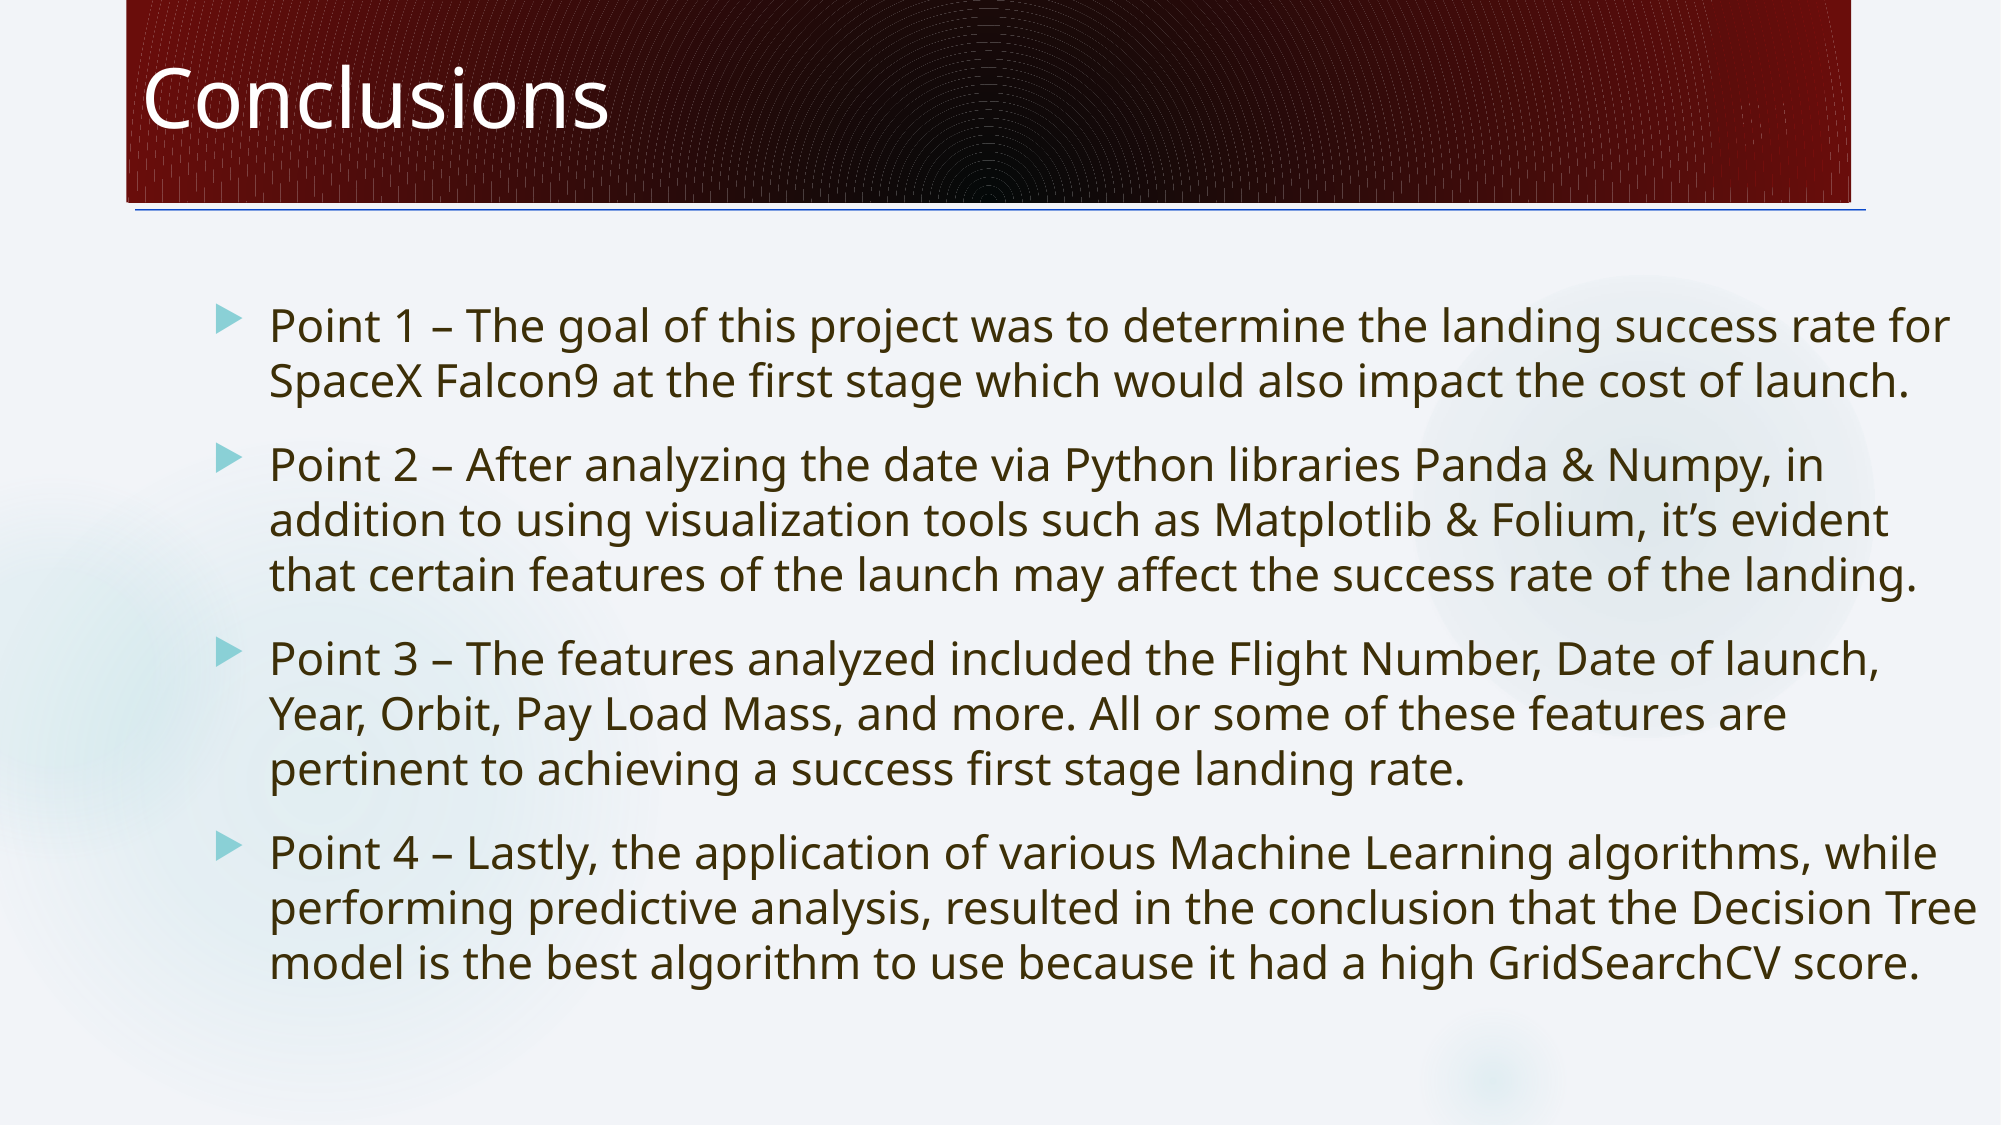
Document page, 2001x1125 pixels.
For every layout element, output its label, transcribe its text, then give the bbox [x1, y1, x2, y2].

text_box Conclusions [126, 0, 1852, 203]
picture [0, 0, 2001, 1125]
list Point 1 – The goal of this project was to determine the landing success rate for SpaceX Falcon9 at the first stage which would also impact the cost of launch. Point 2 – After analyzing the date via Python libraries Panda & Numpy, in addition to using visualization tools such as Matplotlib & Folium, it’s evident that certain features of the launch may affect the success rate of the landing. Point 3 – The features analyzed included the Flight Number, Date of launch, Year, Orbit, Pay Load Mass, and more. All or some of these features are pertinent to achieving a success first stage landing rate. Point 4 – Lastly, the application of various Machine Learning algorithms, while performing predictive analysis, resulted in the conclusion that the Decision Tree model is the best algorithm to use because it had a high GridSearchCV score. [197, 289, 2000, 1004]
